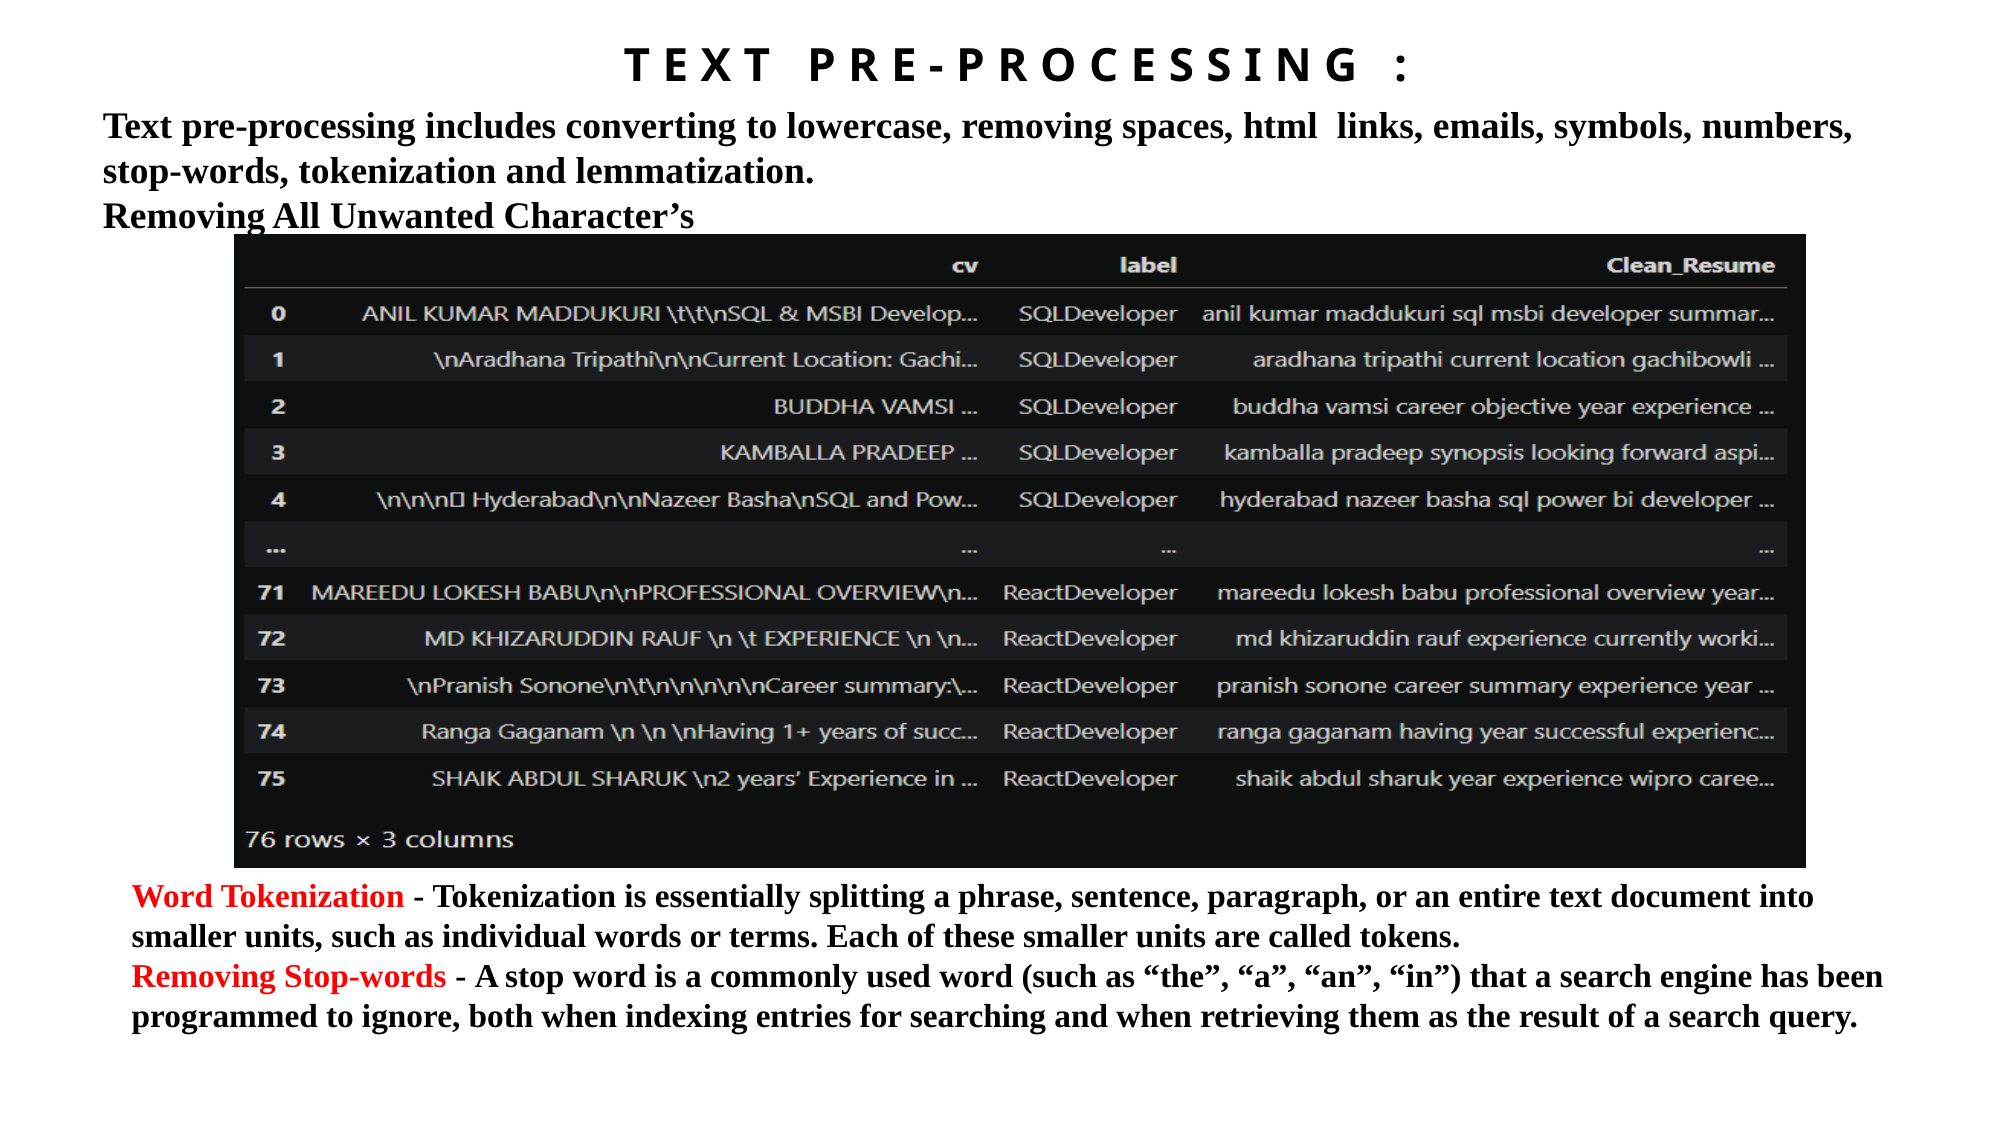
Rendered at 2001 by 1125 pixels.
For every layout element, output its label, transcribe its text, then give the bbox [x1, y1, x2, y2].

text_box Text pre-processing : [0, 0, 2000, 94]
text_box Text pre-processing includes converting to lowercase, removing spaces, html links, emails, symbols, numbers, stop-words, tokenization and lemmatization. Removing All Unwanted Character’s [88, 94, 1906, 289]
picture [234, 234, 1806, 868]
text_box Word Tokenization - Tokenization is essentially splitting a phrase, sentence, paragraph, or an entire text document into smaller units, such as individual words or terms. Each of these smaller units are called tokens. Removing Stop-words - A stop word is a commonly used word (such as “the”, “a”, “an”, “in”) that a search engine has been programmed to ignore, both when indexing entries for searching and when retrieving them as the result of a search query. [116, 867, 1935, 1042]
